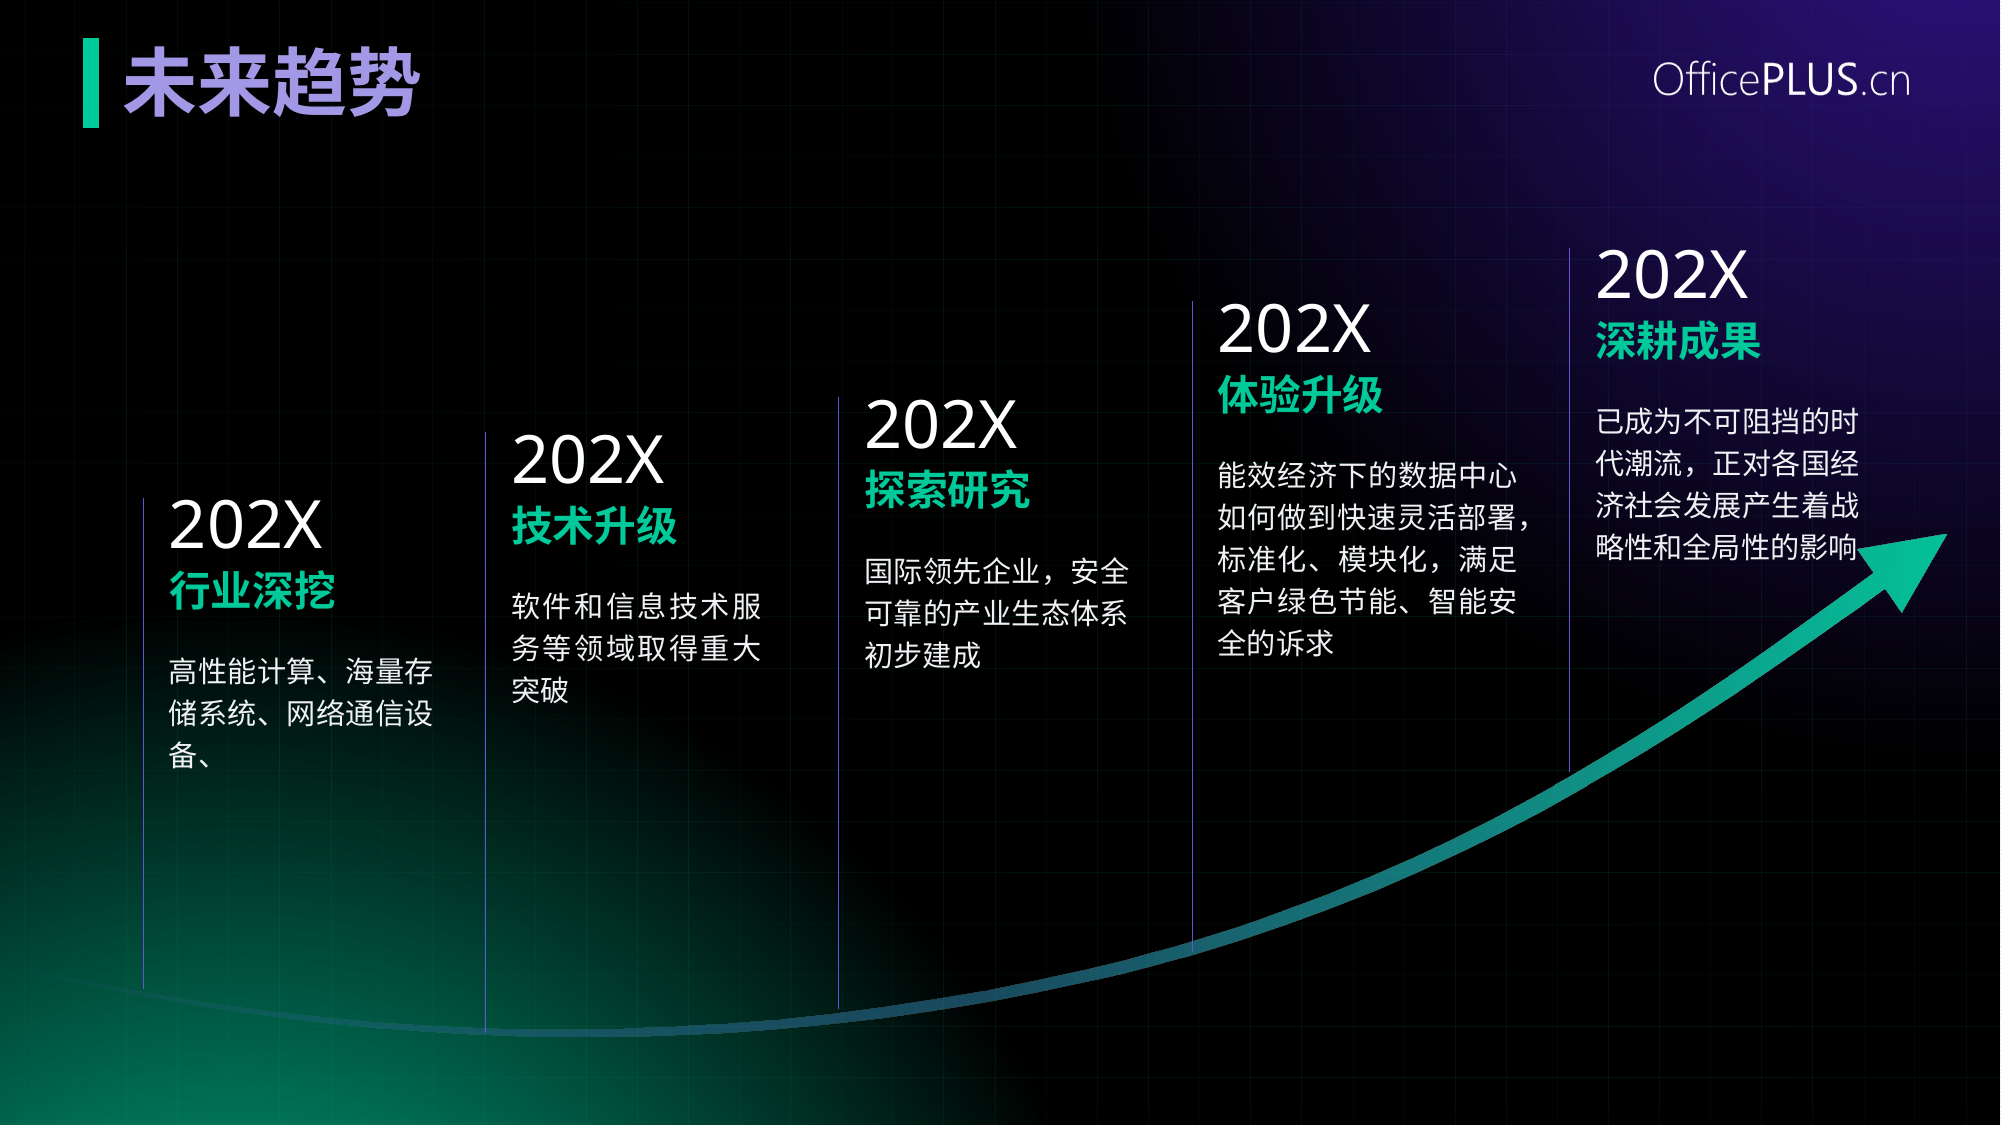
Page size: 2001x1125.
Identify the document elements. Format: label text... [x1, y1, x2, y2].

text_box 体验升级 [1203, 360, 1509, 426]
text_box 202X [154, 474, 435, 557]
text_box 已成为不可阻挡的时代潮流，正对各国经济社会发展产生着战略性和全局性的影响 [1580, 389, 1875, 572]
text_box [0, 533, 1947, 1037]
text_box 202X [1202, 278, 1484, 374]
title 未来趋势 [107, 38, 1833, 242]
text_box 行业深挖 [154, 557, 461, 623]
text_box 202X [1580, 224, 1861, 307]
text_box 深耕成果 [1580, 307, 1887, 373]
text_box 能效经济下的数据中心如何做到快速灵活部署，标准化、模块化，满足客户绿色节能、智能安全的诉求 [1202, 442, 1533, 668]
text_box 技术升级 [496, 491, 803, 557]
text_box 探索研究 [849, 456, 1156, 522]
text_box 国际领先企业，安全可靠的产业生态体系初步建成 [849, 538, 1144, 680]
text_box 高性能计算、海量存储系统、网络通信设备、 [154, 639, 449, 780]
text_box 202X [496, 409, 777, 491]
picture [0, 0, 2000, 1125]
text_box 202X [849, 374, 1130, 456]
text_box 软件和信息技术服务等领域取得重大突破 [496, 573, 777, 715]
